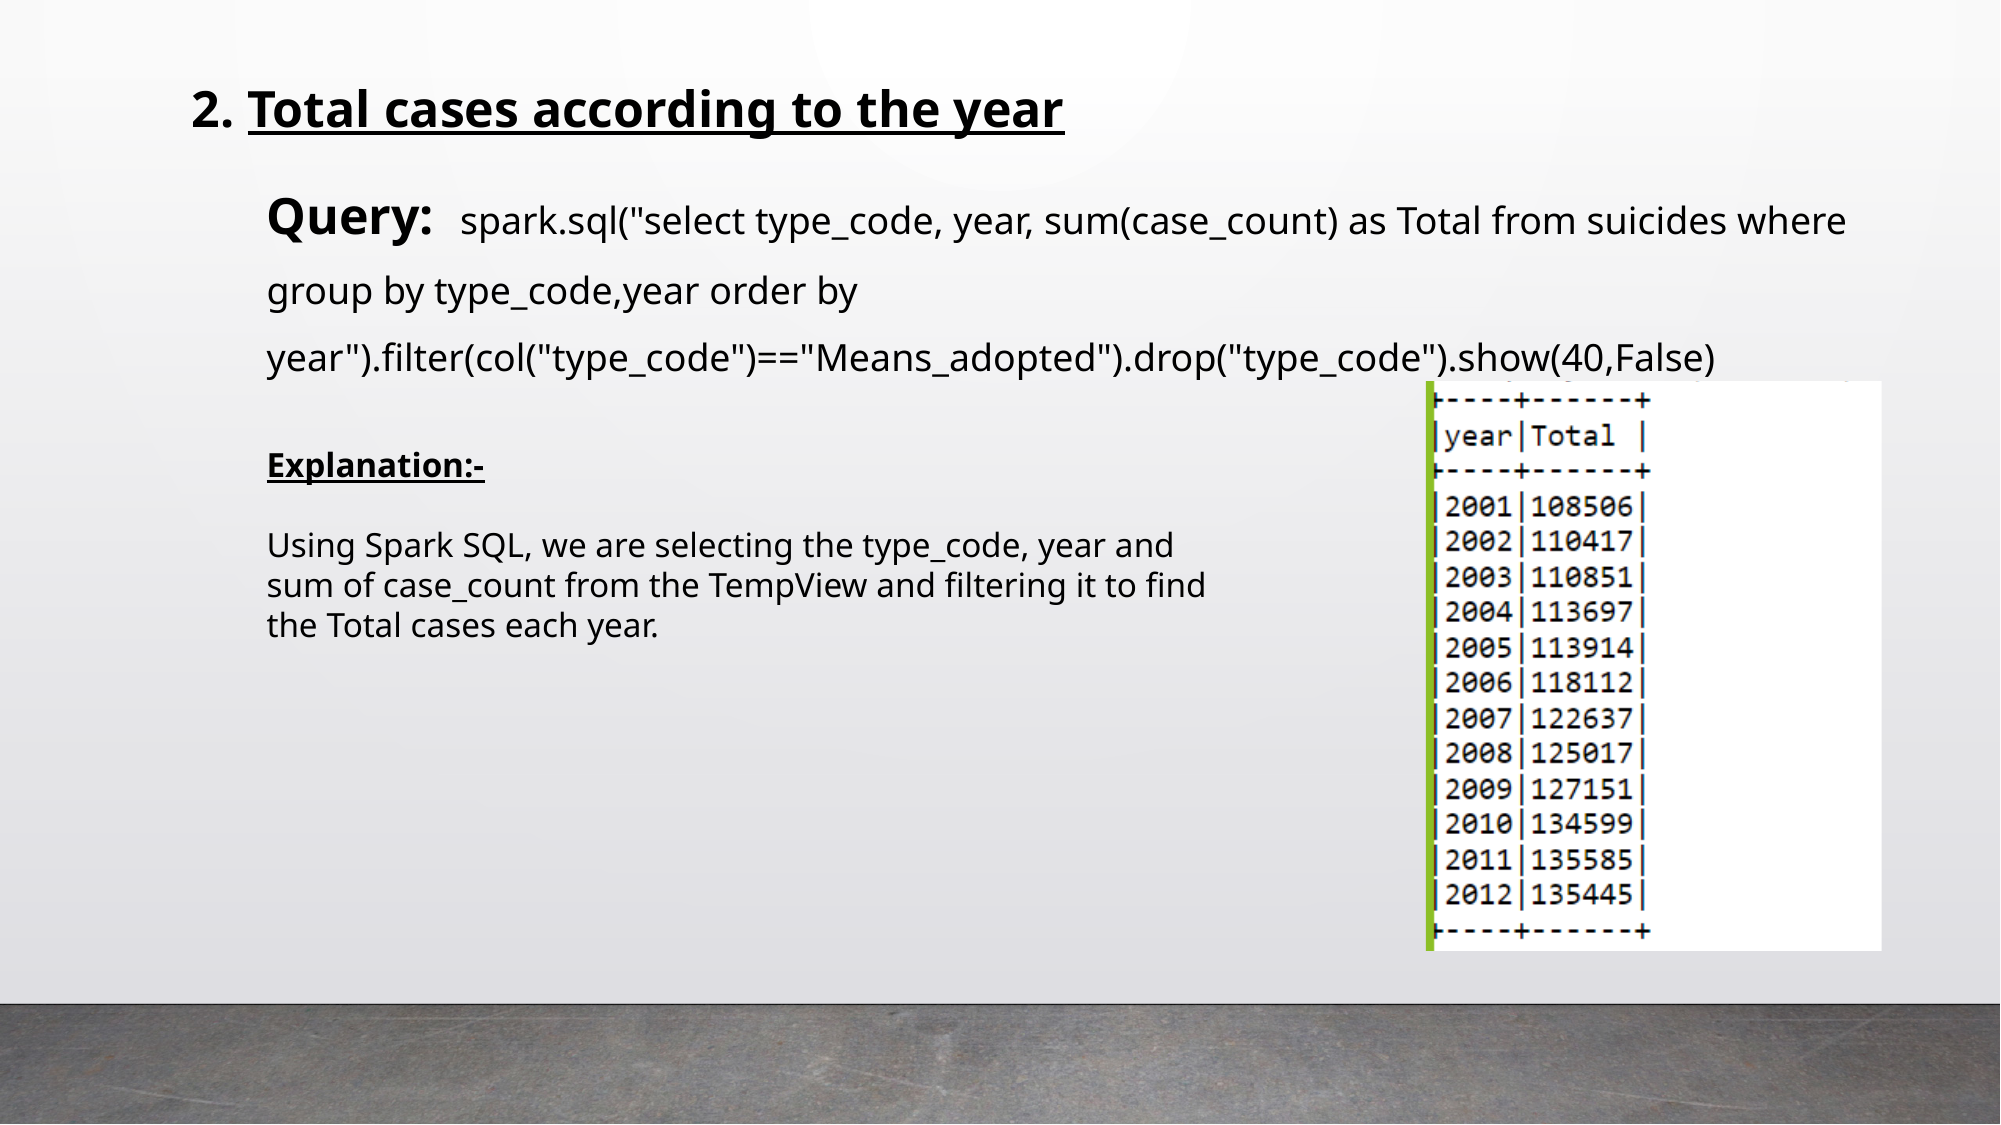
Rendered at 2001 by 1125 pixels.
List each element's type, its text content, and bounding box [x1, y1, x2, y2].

text_box 2. Total cases according to the year Query: spark.sql("select type_code, year, sum(case_count) as Total from suicides where group by type_code,year order by year").filter(col("type_code")=="Means_adopted").drop("type_code").show(40,False) [176, 40, 1968, 387]
text_box Explanation:- Using Spark SQL, we are selecting the type_code, year and sum of case_count from the TempView and filtering it to find the Total cases each year. [251, 436, 1241, 652]
picture [1425, 381, 1882, 951]
picture [0, 1004, 2000, 1124]
